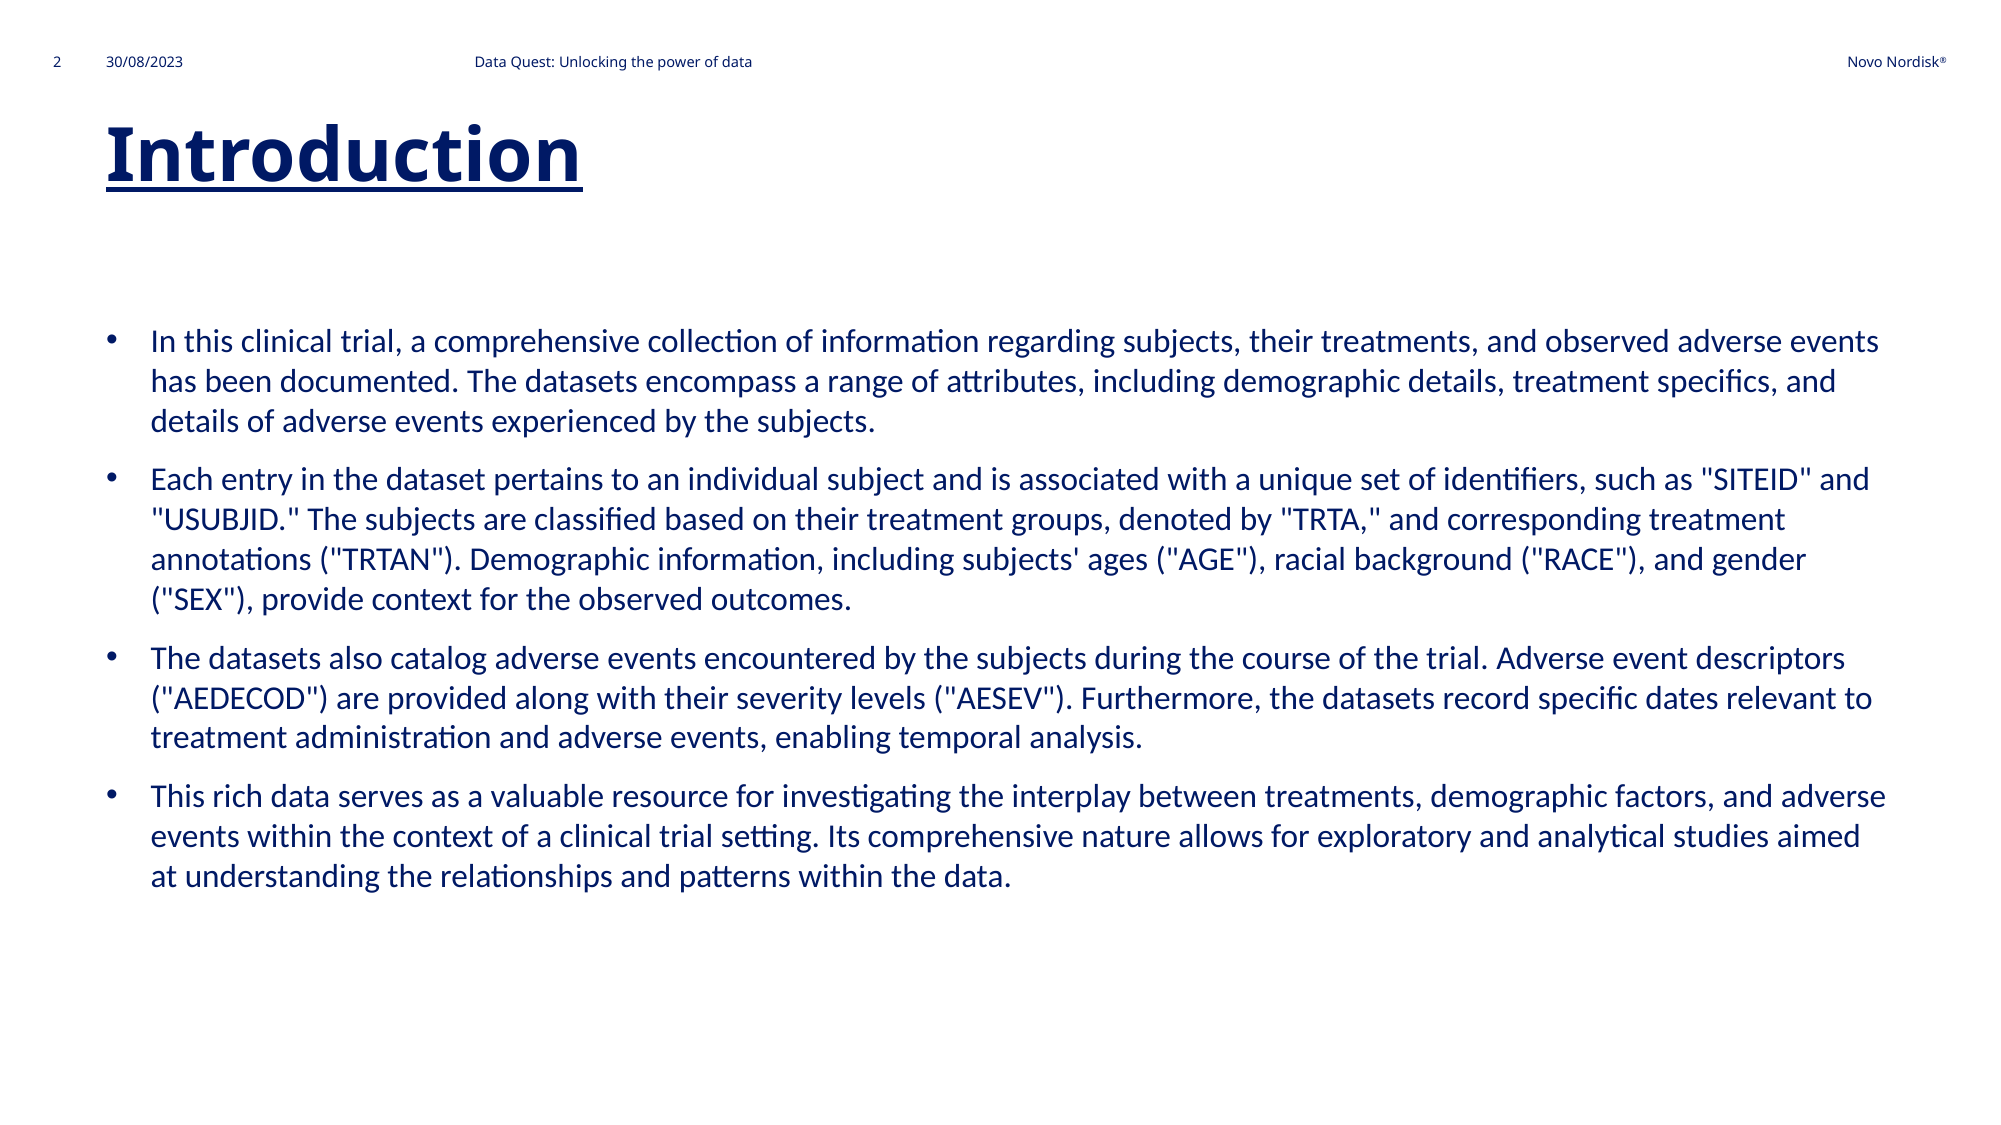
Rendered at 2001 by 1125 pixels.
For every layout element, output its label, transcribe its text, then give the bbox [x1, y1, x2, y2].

title Introduction [106, 106, 1894, 215]
footer Data Quest: Unlocking the power of data [474, 53, 1158, 74]
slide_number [106, 53, 422, 74]
list In this clinical trial, a comprehensive collection of information regarding subjects, their treatments, and observed adverse events has been documented. The datasets encompass a range of attributes, including demographic details, treatment specifics, and details of adverse events experienced by the subjects. Each entry in the dataset pertains to an individual subject and is associated with a unique set of identifiers, such as "SITEID" and "USUBJID." The subjects are classified based on their treatment groups, denoted by "TRTA," and corresponding treatment annotations ("TRTAN"). Demographic information, including subjects' ages ("AGE"), racial background ("RACE"), and gender ("SEX"), provide context for the observed outcomes. The datasets also catalog adverse events encountered by the subjects during the course of the trial. Adverse event descriptors ("AEDECOD") are provided along with their severity levels ("AESEV"). Furthermore, the datasets record specific dates relevant to treatment administration and adverse events, enabling temporal analysis. This rich data serves as a valuable resource for investigating the interplay between treatments, demographic factors, and adverse events within the context of a clinical trial setting. Its comprehensive nature allows for exploratory and analytical studies aimed at understanding the relationships and patterns within the data. [106, 318, 1894, 919]
slide_number 2 [53, 53, 106, 74]
